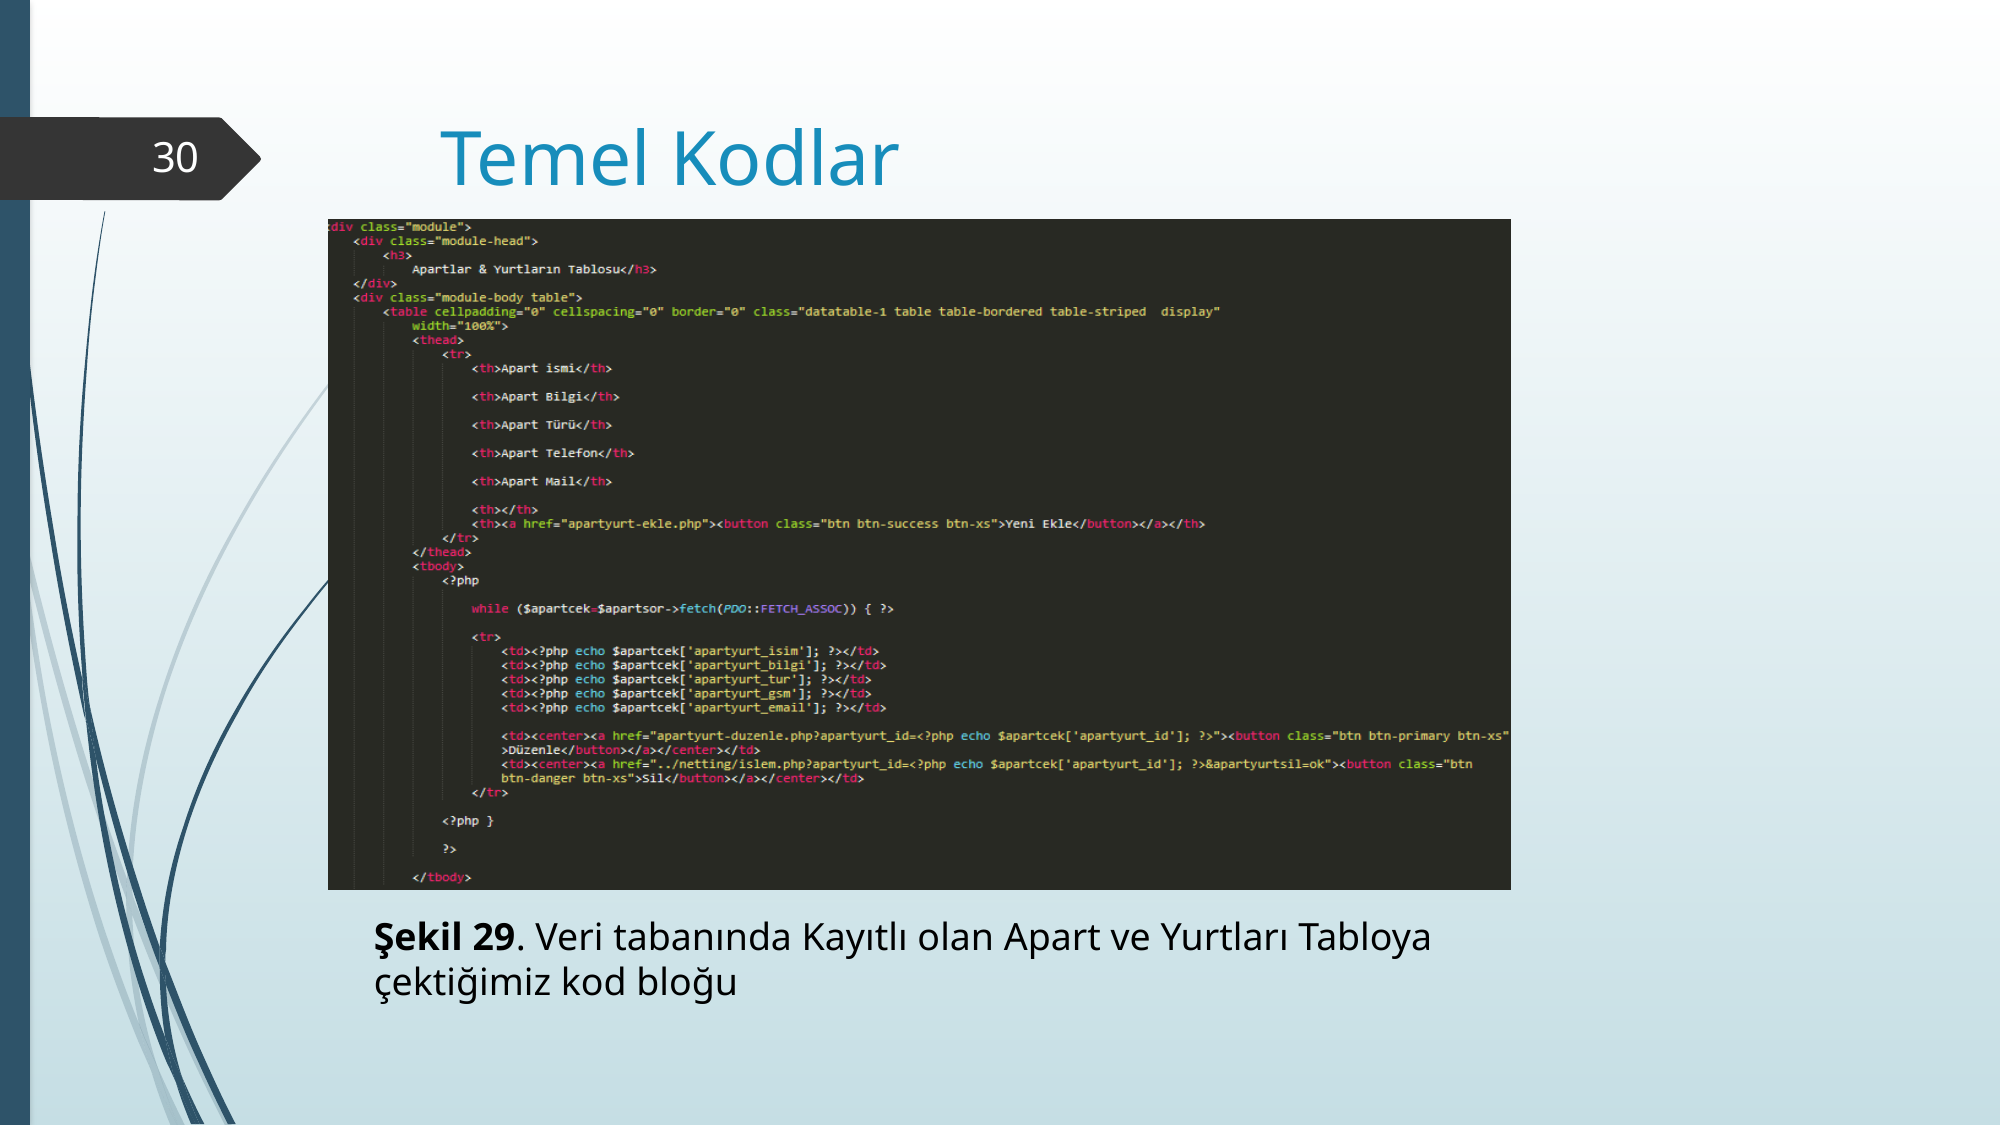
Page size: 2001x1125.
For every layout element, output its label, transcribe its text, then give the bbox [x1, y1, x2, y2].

slide_number 30 [87, 129, 216, 190]
title Temel Kodlar [425, 102, 1888, 313]
picture [328, 219, 1512, 891]
text_box Şekil 29. Veri tabanında Kayıtlı olan Apart ve Yurtları Tabloya çektiğimiz kod bloğu [358, 905, 1511, 1055]
